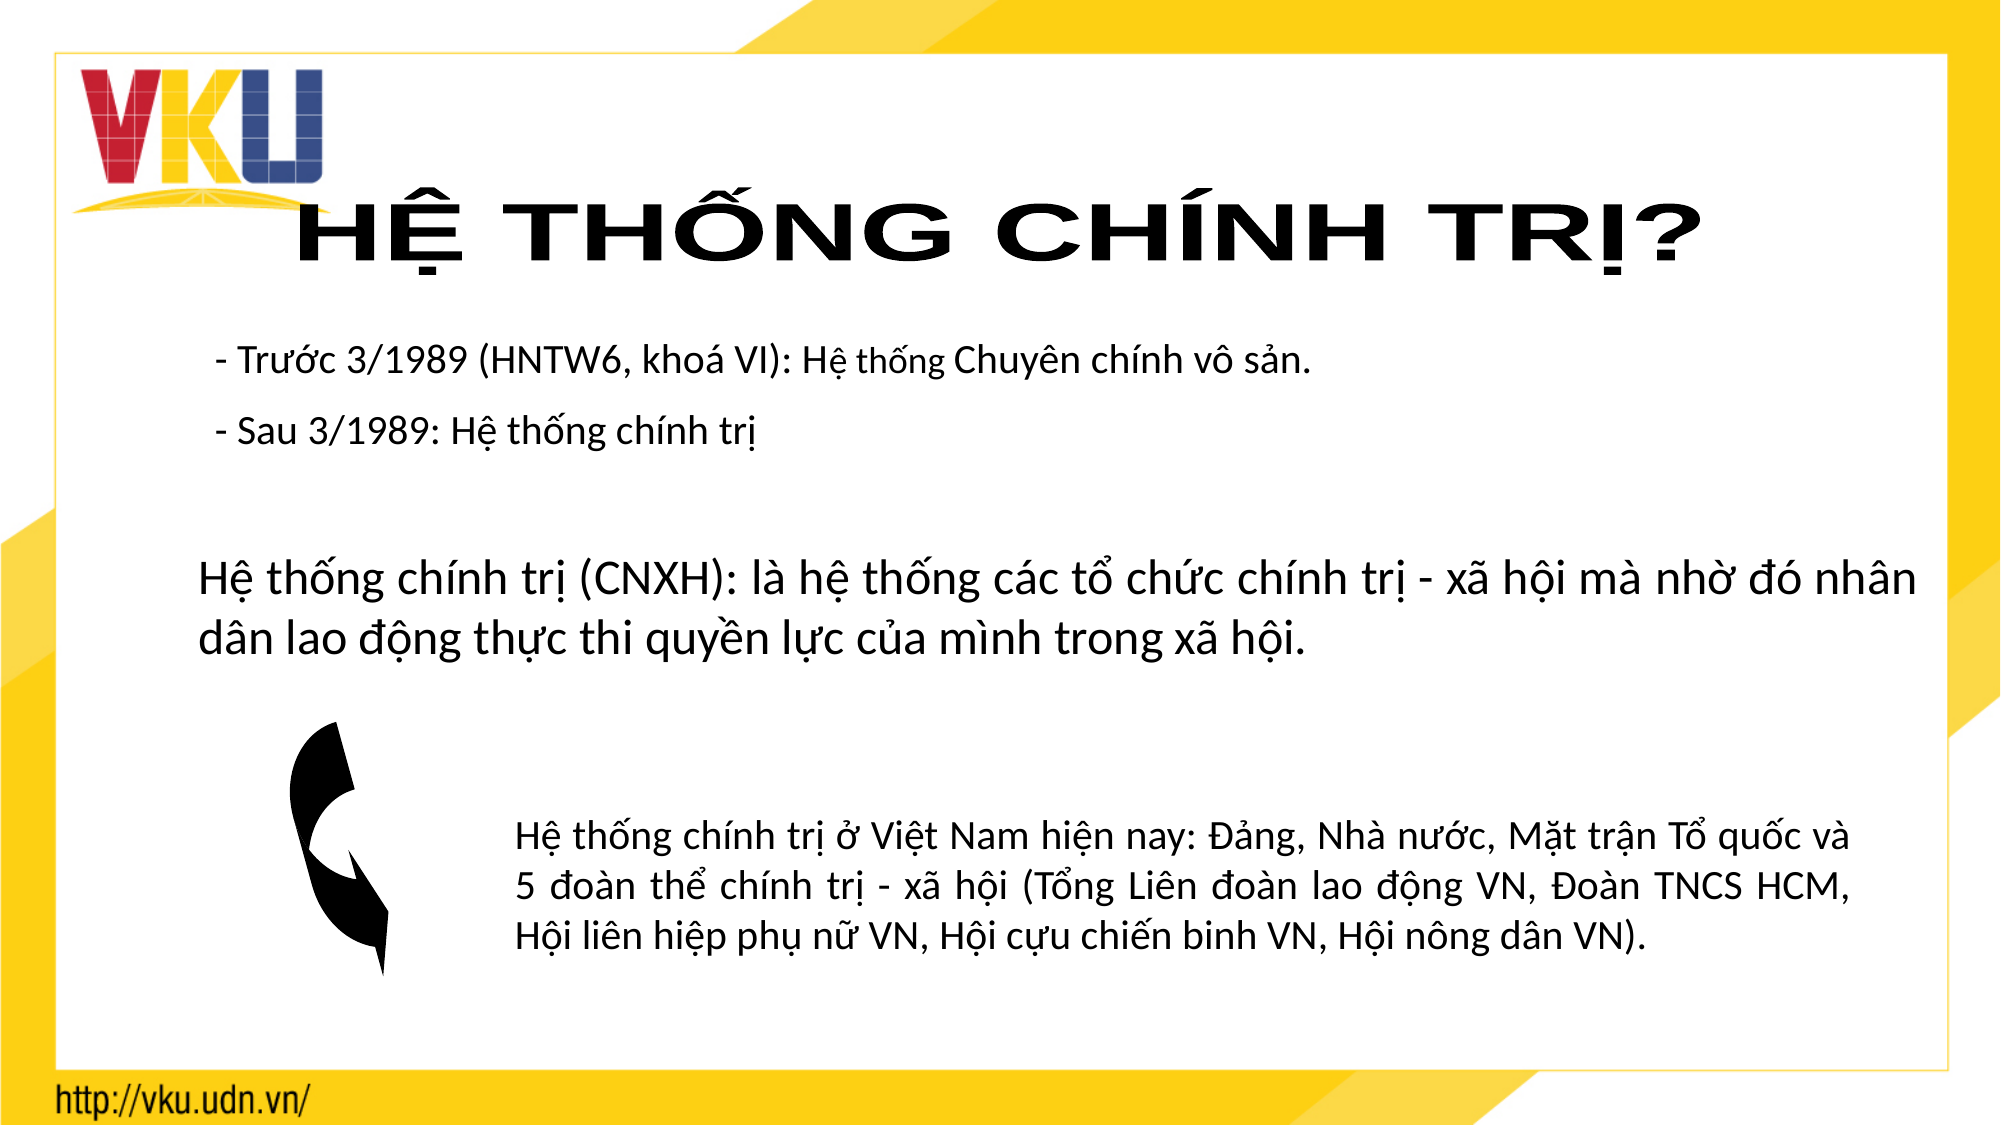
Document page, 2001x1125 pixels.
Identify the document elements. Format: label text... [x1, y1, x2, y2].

picture [0, 0, 2001, 1125]
text_box [289, 721, 389, 977]
text_box - Trước 3/1989 (HNTW6, khoá VI): Hệ thống Chuyên chính vô sản. - Sau 3/1989: Hệ thống chính trị [199, 324, 1884, 461]
text_box Hệ thống chính trị ở Việt Nam hiện nay: Đảng, Nhà nước, Mặt trận Tổ quốc và 5 đoàn thể chính trị - xã hội (Tổng Liên đoàn lao động VN, Đoàn TNCS HCM, Hội liên hiệp phụ nữ VN, Hội cựu chiến binh VN, Hội nông dân VN). [499, 800, 1867, 965]
text_box Hệ thống chính trị (CNXH): là hệ thống các tổ chức chính trị - xã hội mà nhờ đó nhân dân lao động thực thi quyền lực của mình trong xã hội. [183, 537, 1934, 673]
